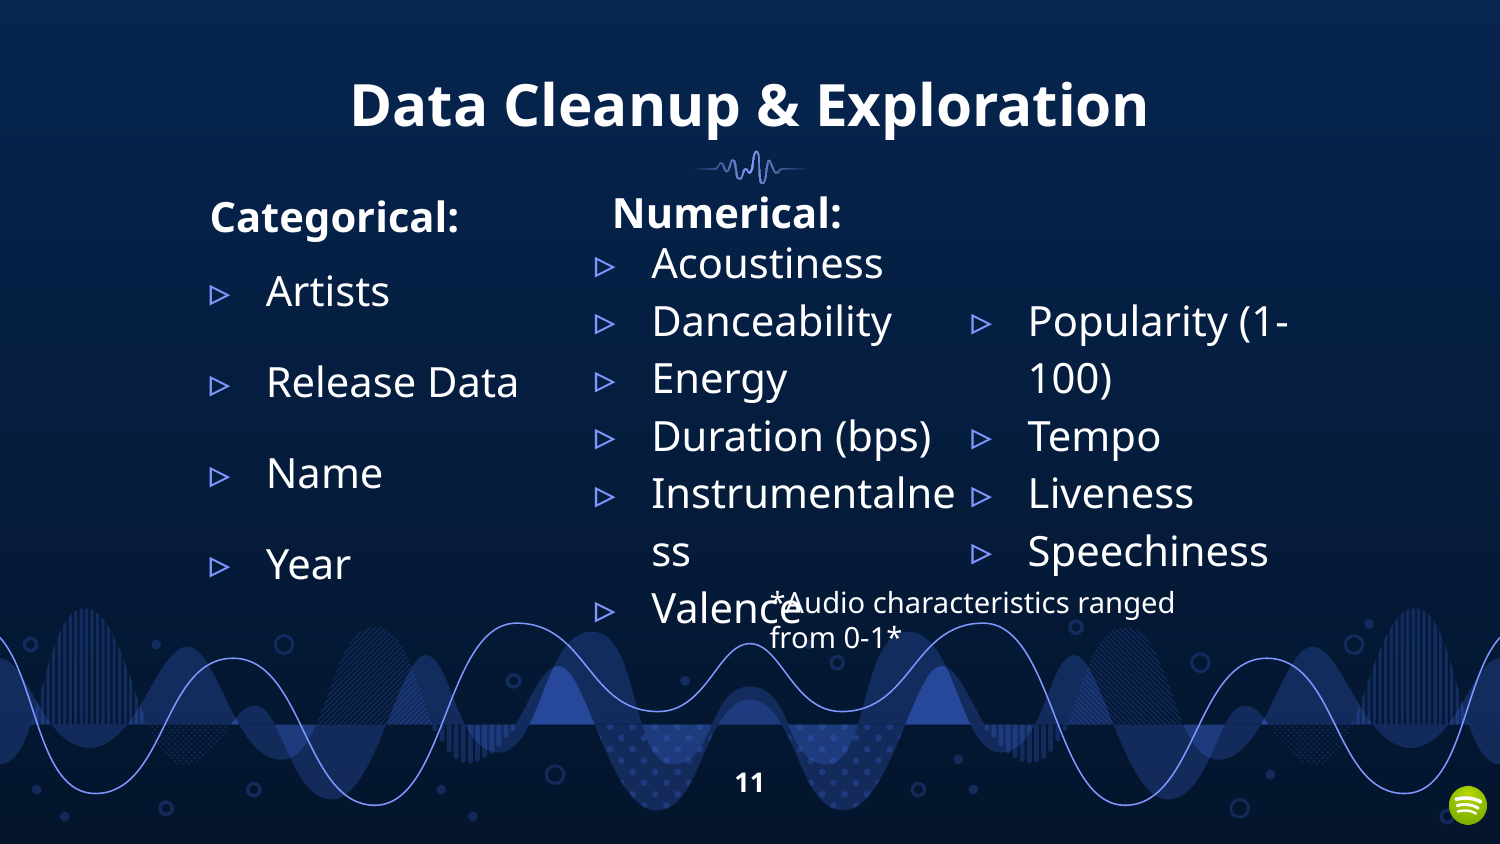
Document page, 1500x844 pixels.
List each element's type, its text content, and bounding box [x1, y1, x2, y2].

text_box *Audio characteristics ranged from 0-1* [754, 576, 1248, 662]
picture [1447, 783, 1490, 827]
list Categorical: Artists Release Data Name Year [209, 183, 597, 633]
list Acoustiness Danceability Energy Duration (bps) Instrumentalness Valence Popularity (1-100) Tempo Liveness Speechiness [594, 229, 1348, 633]
title Data Cleanup & Exploration [203, 74, 1297, 140]
text_box Numerical: [597, 179, 1362, 244]
slide_number 11 [705, 724, 795, 844]
